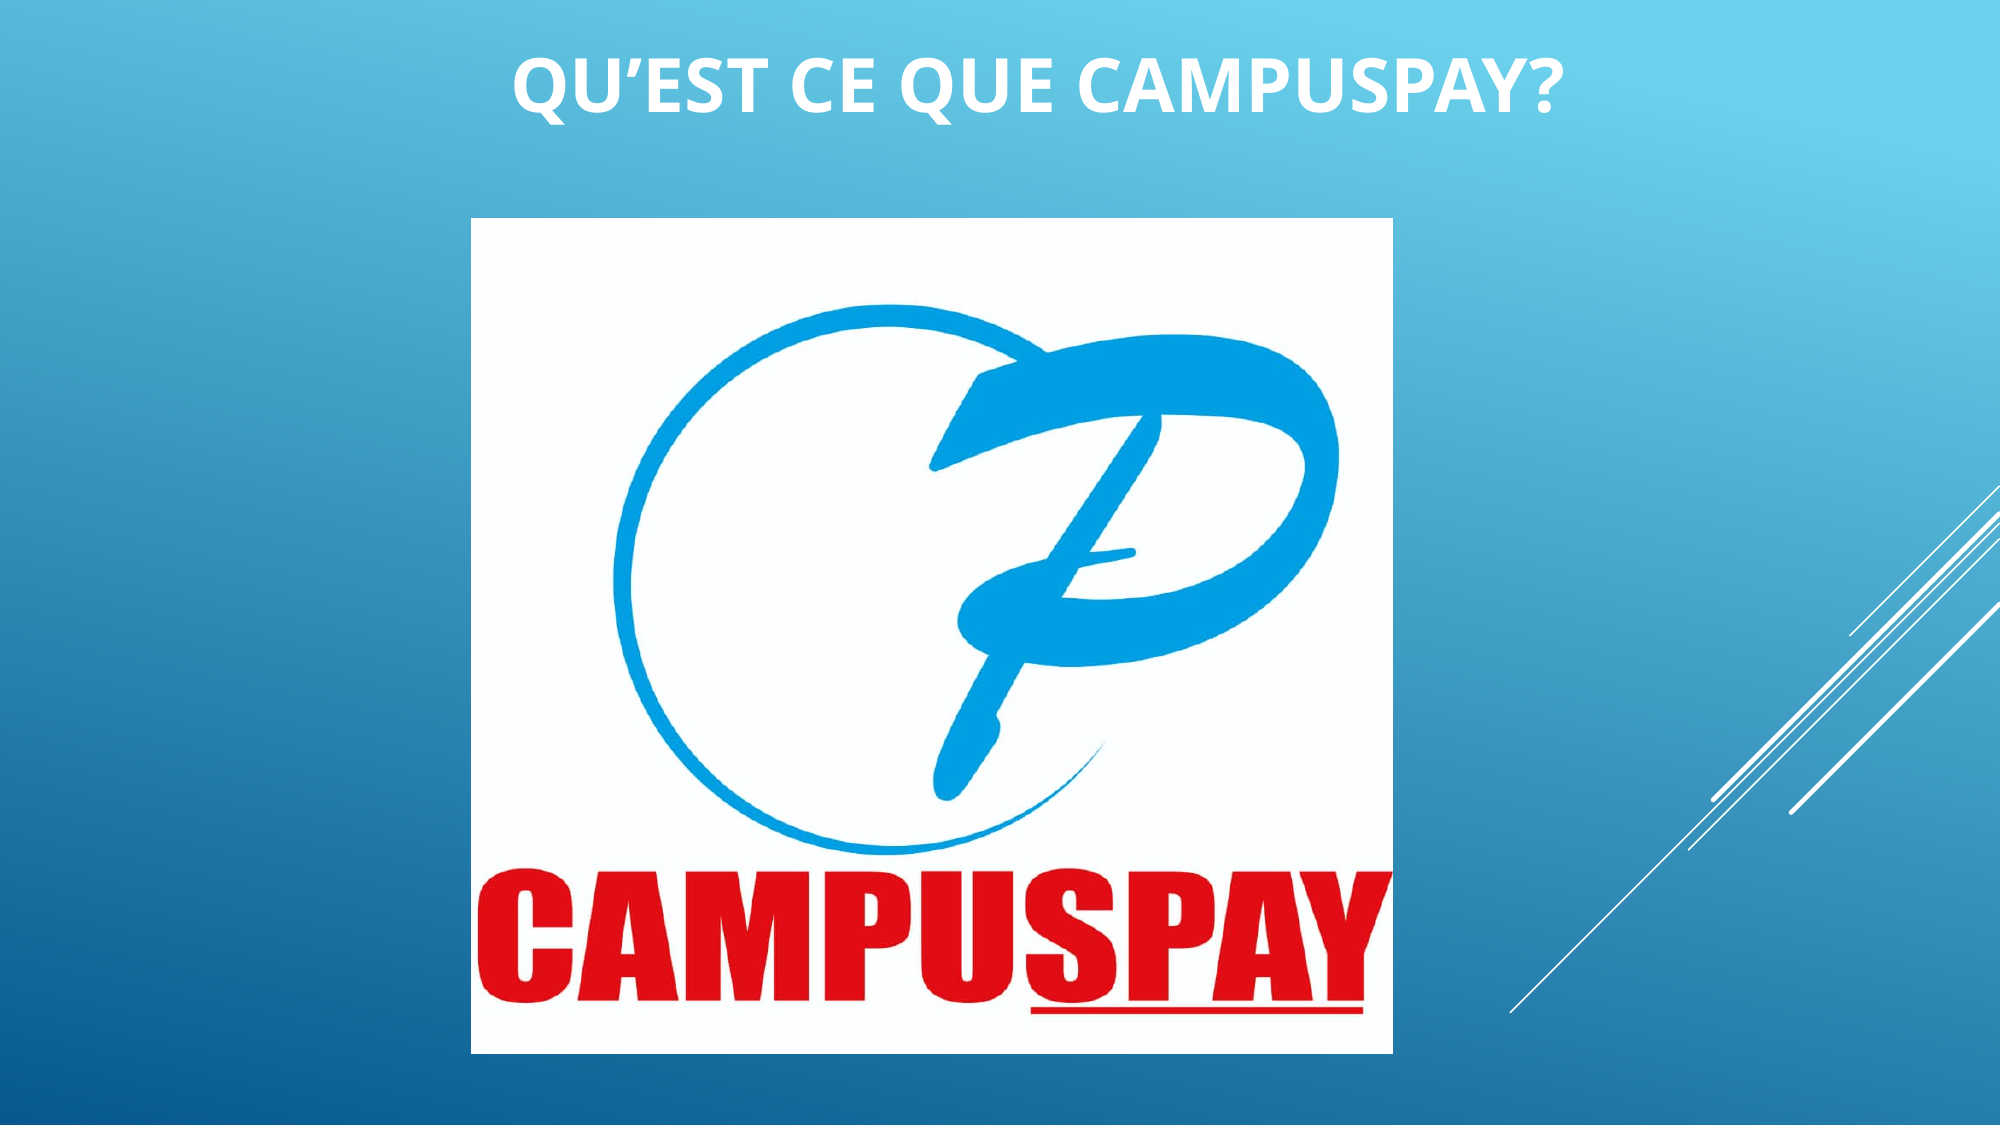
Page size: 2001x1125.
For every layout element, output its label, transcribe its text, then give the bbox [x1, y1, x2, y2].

title Qu’est ce que campuspay? [209, 0, 1867, 207]
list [470, 218, 1393, 1054]
